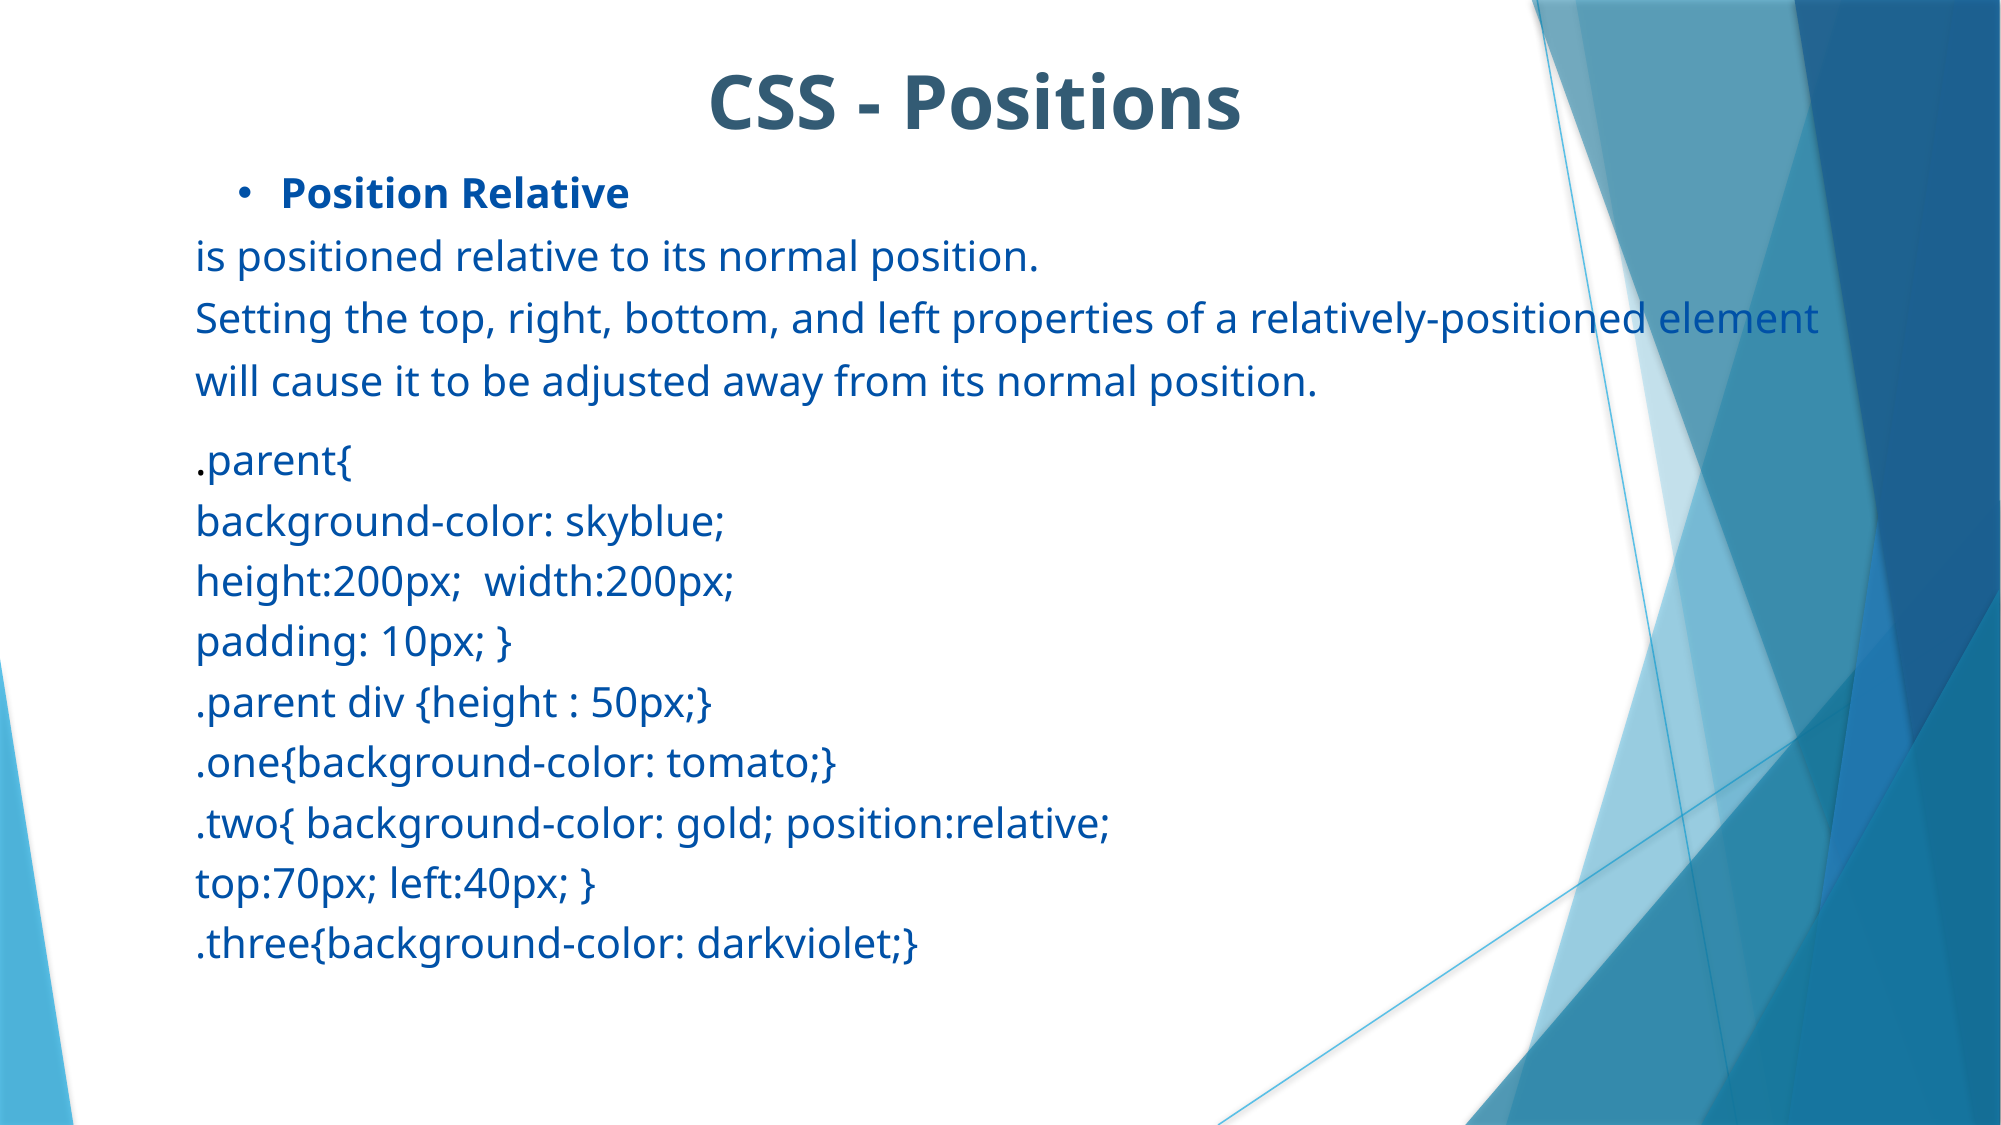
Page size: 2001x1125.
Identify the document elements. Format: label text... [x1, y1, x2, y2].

text_box .parent{ background-color: skyblue; height:200px; width:200px; padding: 10px; } .parent div {height : 50px;} .one{background-color: tomato;} .two{ background-color: gold; position:relative; top:70px; left:40px; } .three{background-color: darkviolet;} [194, 423, 1249, 1028]
text_box CSS - Positions [194, 9, 1776, 145]
text_box Position Relative is positioned relative to its normal position. Setting the top, right, bottom, and left properties of a relatively-positioned element will cause it to be adjusted away from its normal position. [194, 146, 1888, 405]
